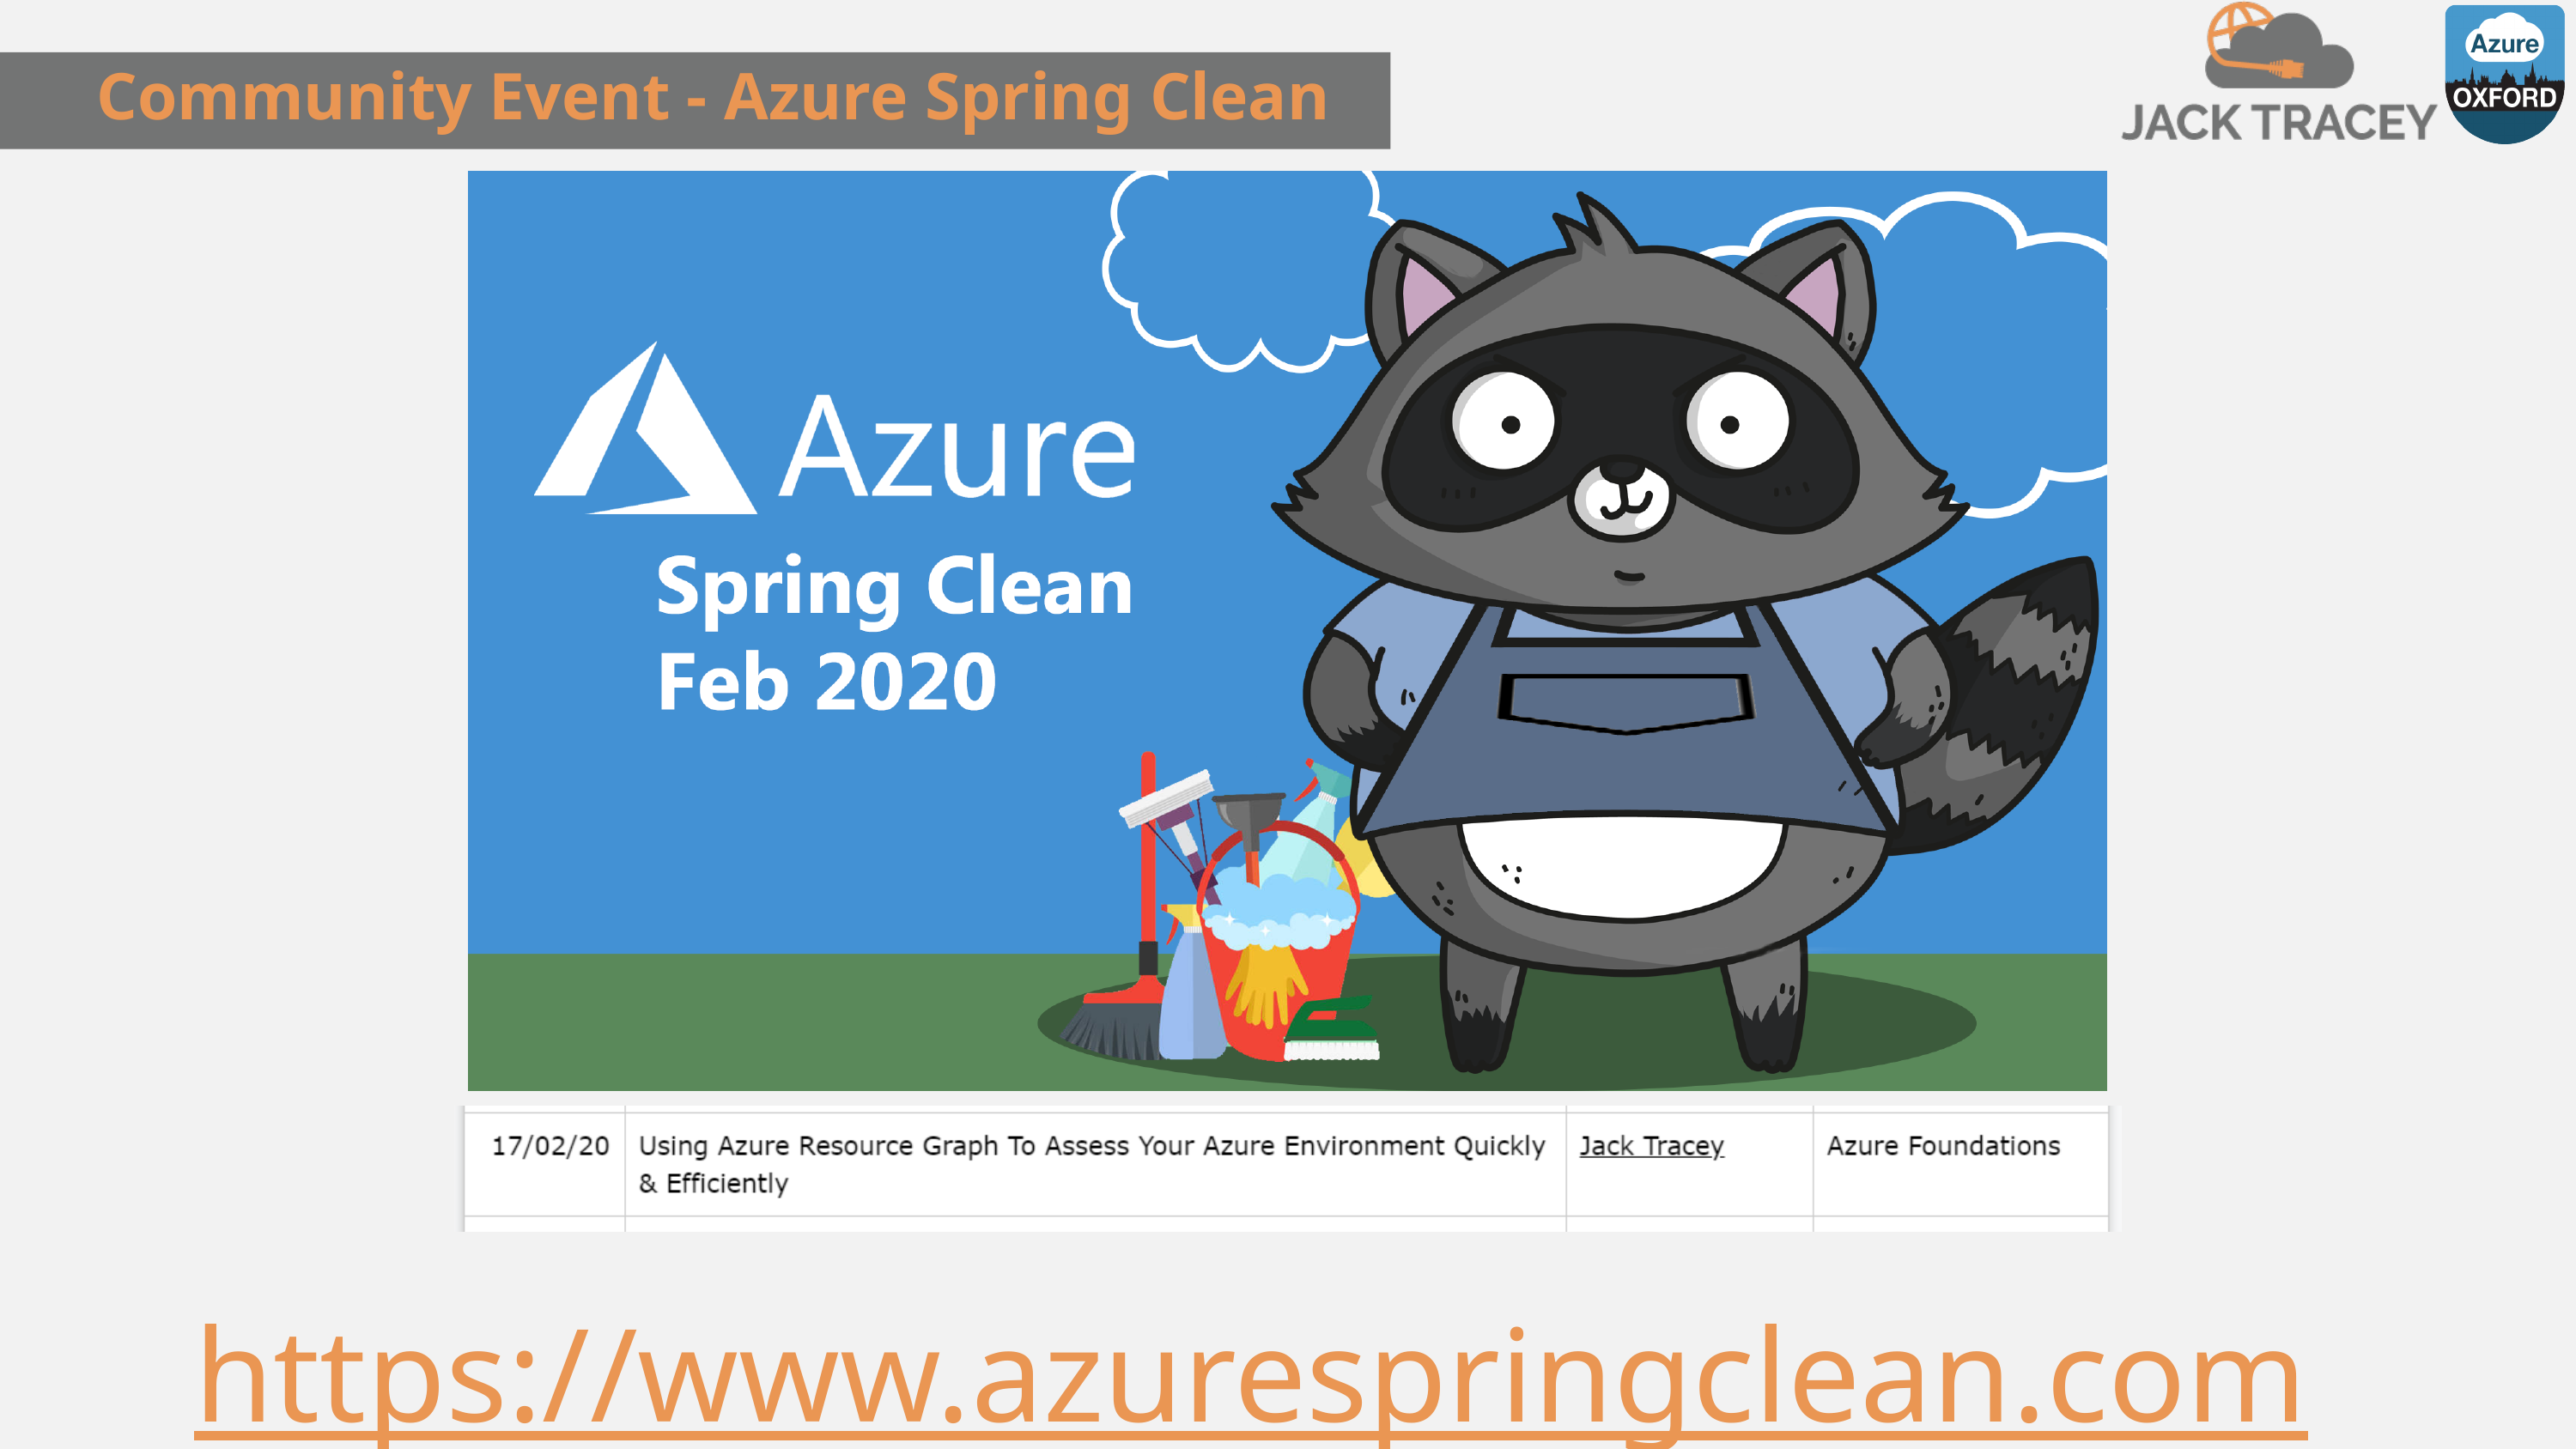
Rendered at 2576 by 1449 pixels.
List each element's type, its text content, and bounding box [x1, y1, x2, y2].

picture [2111, 0, 2566, 146]
text_box https://www.azurespringclean.com [96, 1104, 2439, 1449]
text_box Community Event - Azure Spring Clean [96, 55, 1356, 149]
picture [454, 1106, 2122, 1233]
text_box [0, 52, 1391, 149]
picture [468, 171, 2107, 1091]
